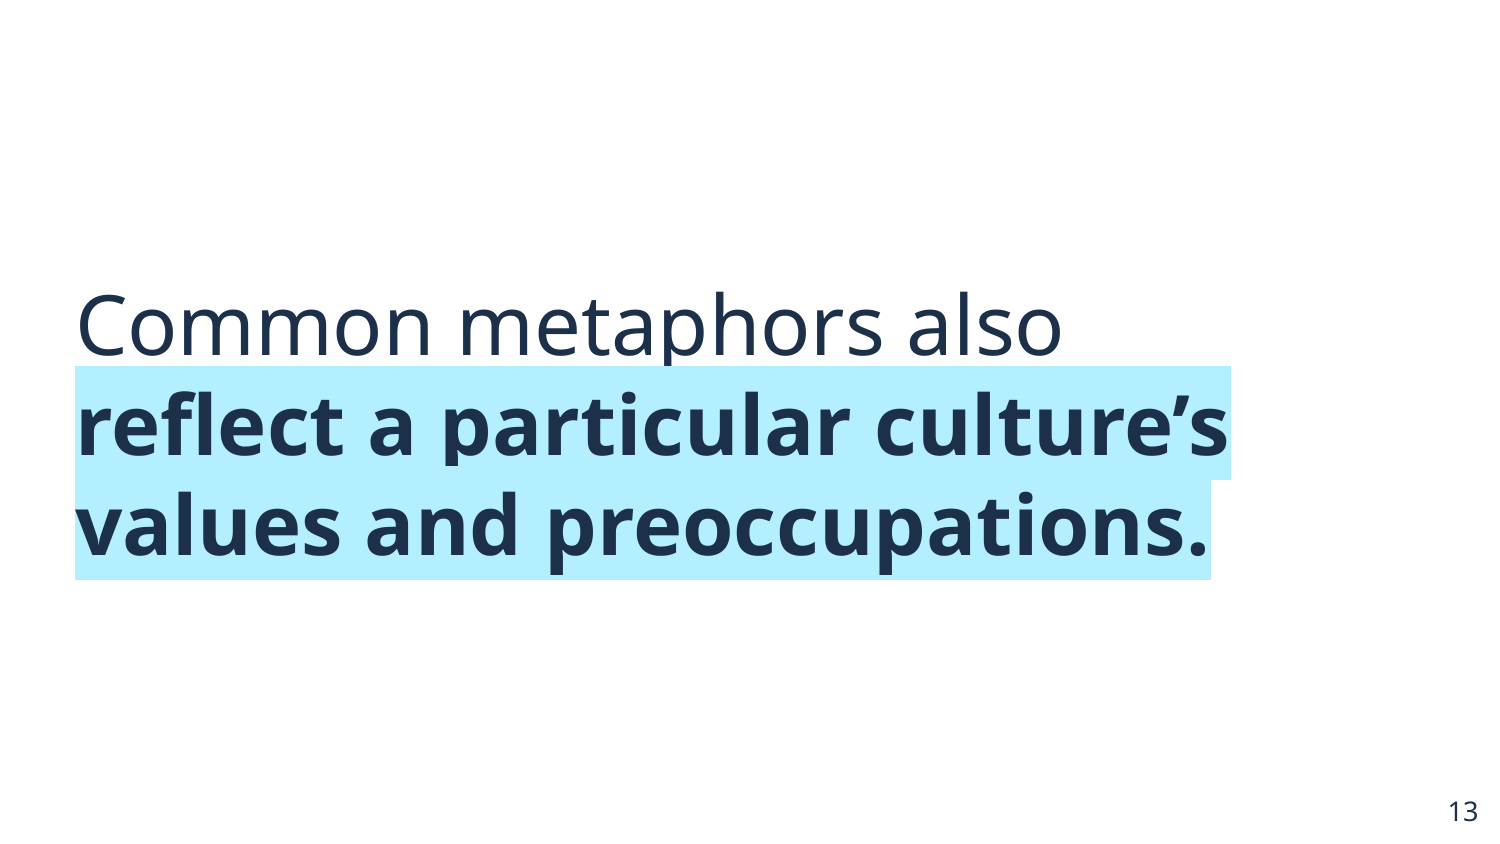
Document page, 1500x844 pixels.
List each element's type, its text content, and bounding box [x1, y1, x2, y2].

slide_number 13 [1403, 779, 1494, 844]
title Common metaphors also reflect a particular culture’s values and preoccupations. [75, 138, 1301, 706]
